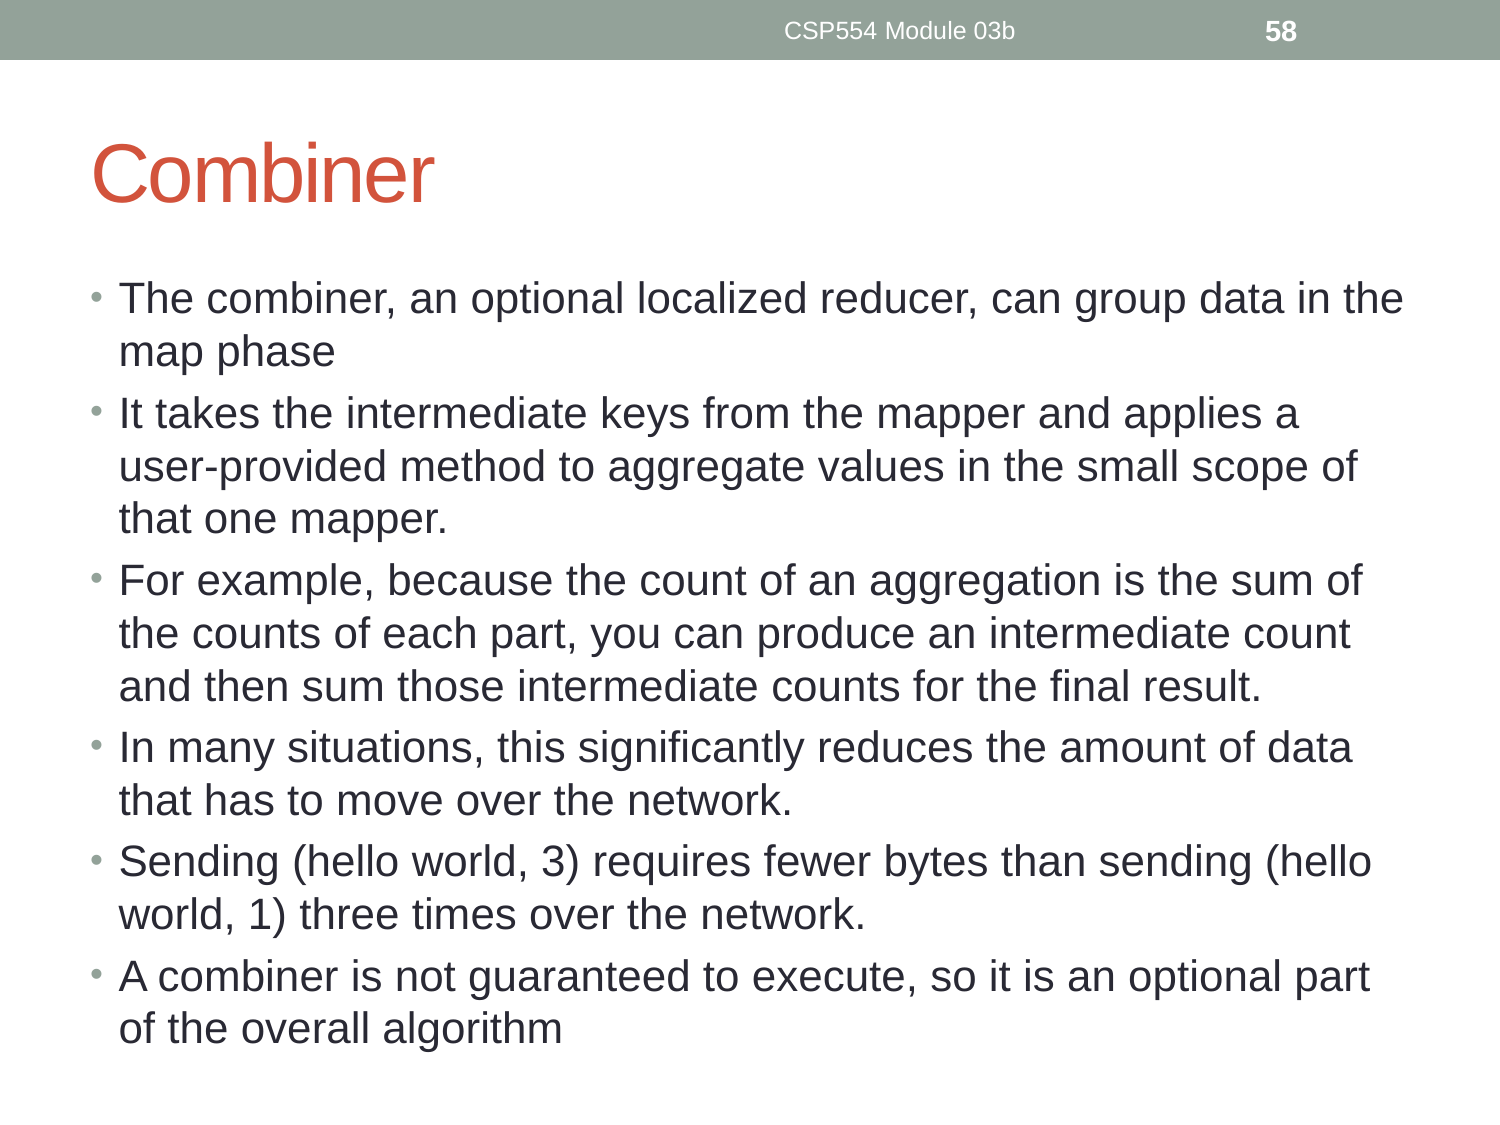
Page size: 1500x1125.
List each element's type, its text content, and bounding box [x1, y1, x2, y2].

footer CSP554 Module 03b [562, 3, 1238, 57]
title Combiner [75, 87, 1425, 250]
list The combiner, an optional localized reducer, can group data in the map phase It takes the intermediate keys from the mapper and applies a user-provided method to aggregate values in the small scope of that one mapper. For example, because the count of an aggregation is the sum of the counts of each part, you can produce an intermediate count and then sum those intermediate counts for the final result. In many situations, this significantly reduces the amount of data that has to move over the network. Sending (hello world, 3) requires fewer bytes than sending (hello world, 1) three times over the network. A combiner is not guaranteed to execute, so it is an optional part of the overall algorithm [75, 262, 1425, 1063]
slide_number 58 [1250, 3, 1425, 57]
